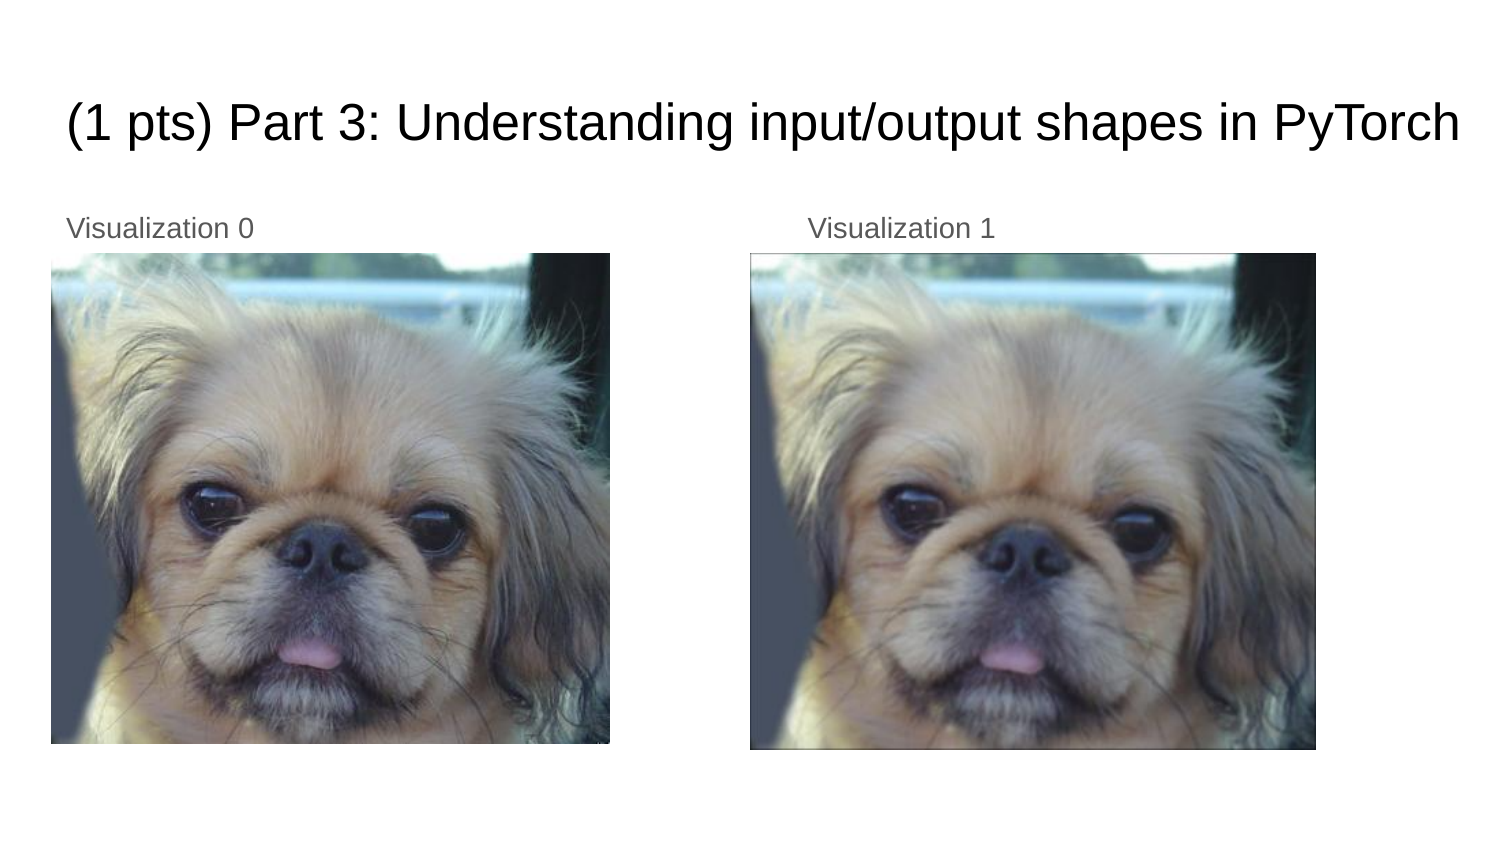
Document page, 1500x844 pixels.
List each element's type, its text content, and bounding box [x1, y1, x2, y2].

picture [749, 252, 1316, 750]
list Visualization 0 [50, 188, 708, 750]
list Visualization 1 [792, 188, 1450, 750]
title (1 pts) Part 3: Understanding input/output shapes in PyTorch [50, 72, 1478, 168]
picture [50, 252, 610, 744]
